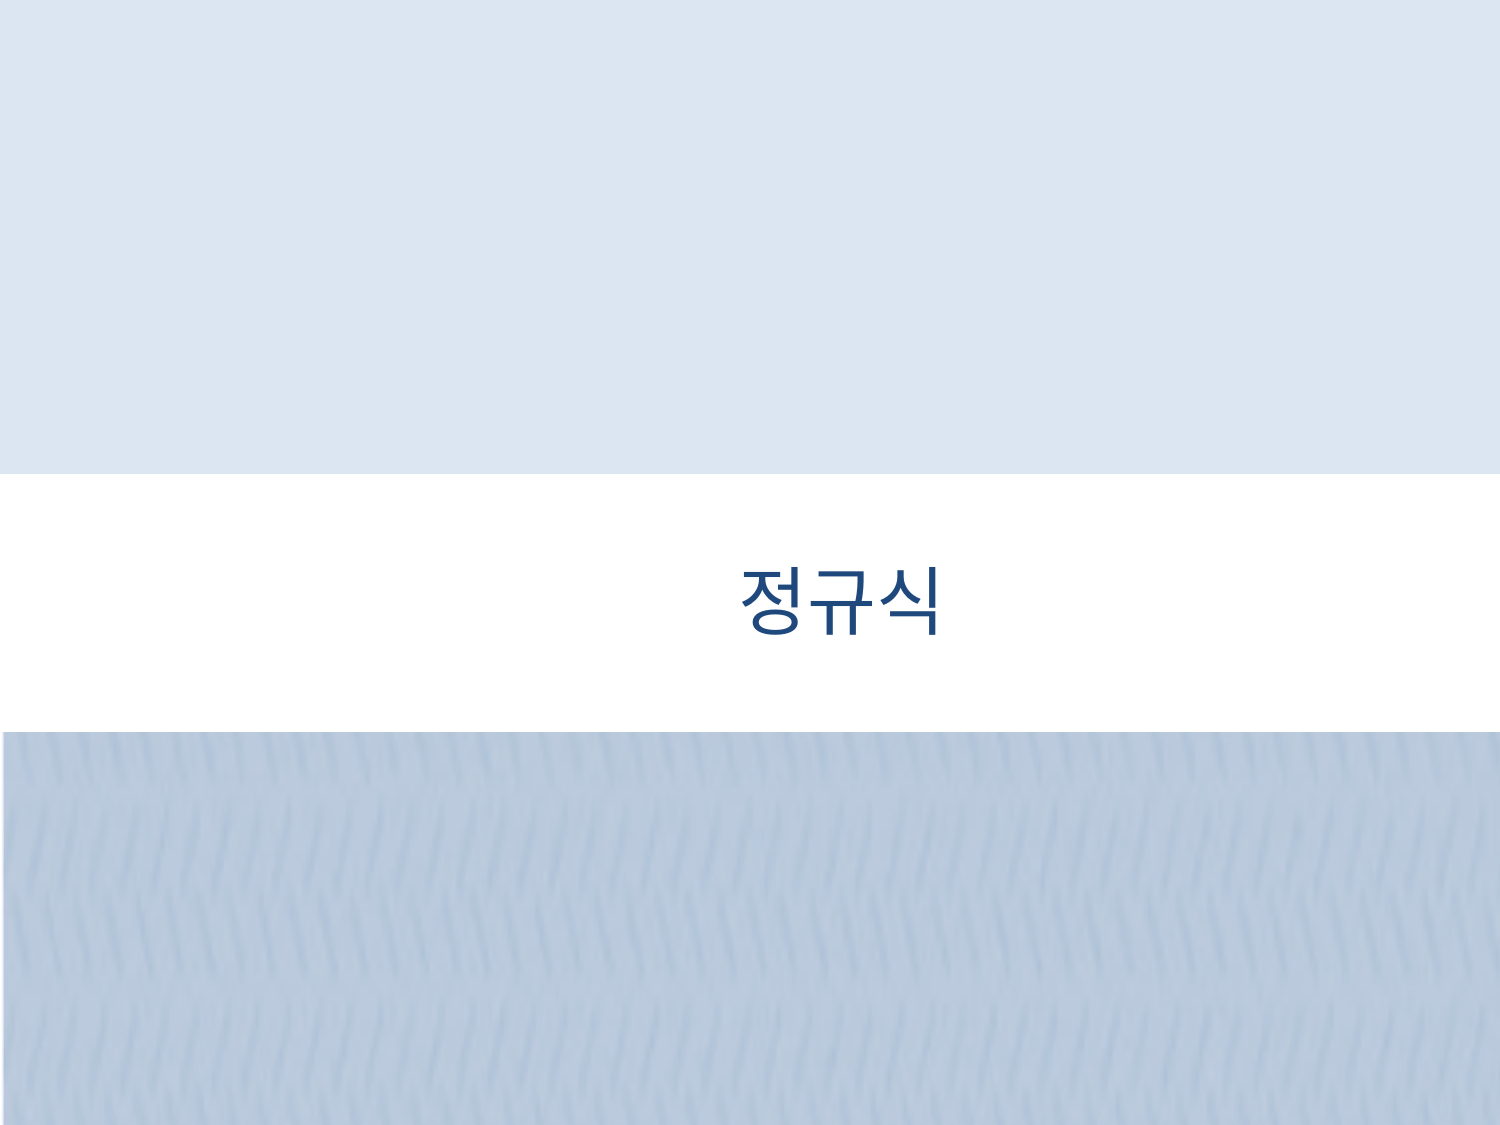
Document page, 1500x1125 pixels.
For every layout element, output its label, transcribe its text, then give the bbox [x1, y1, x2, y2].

title 정규식 [240, 543, 1444, 656]
